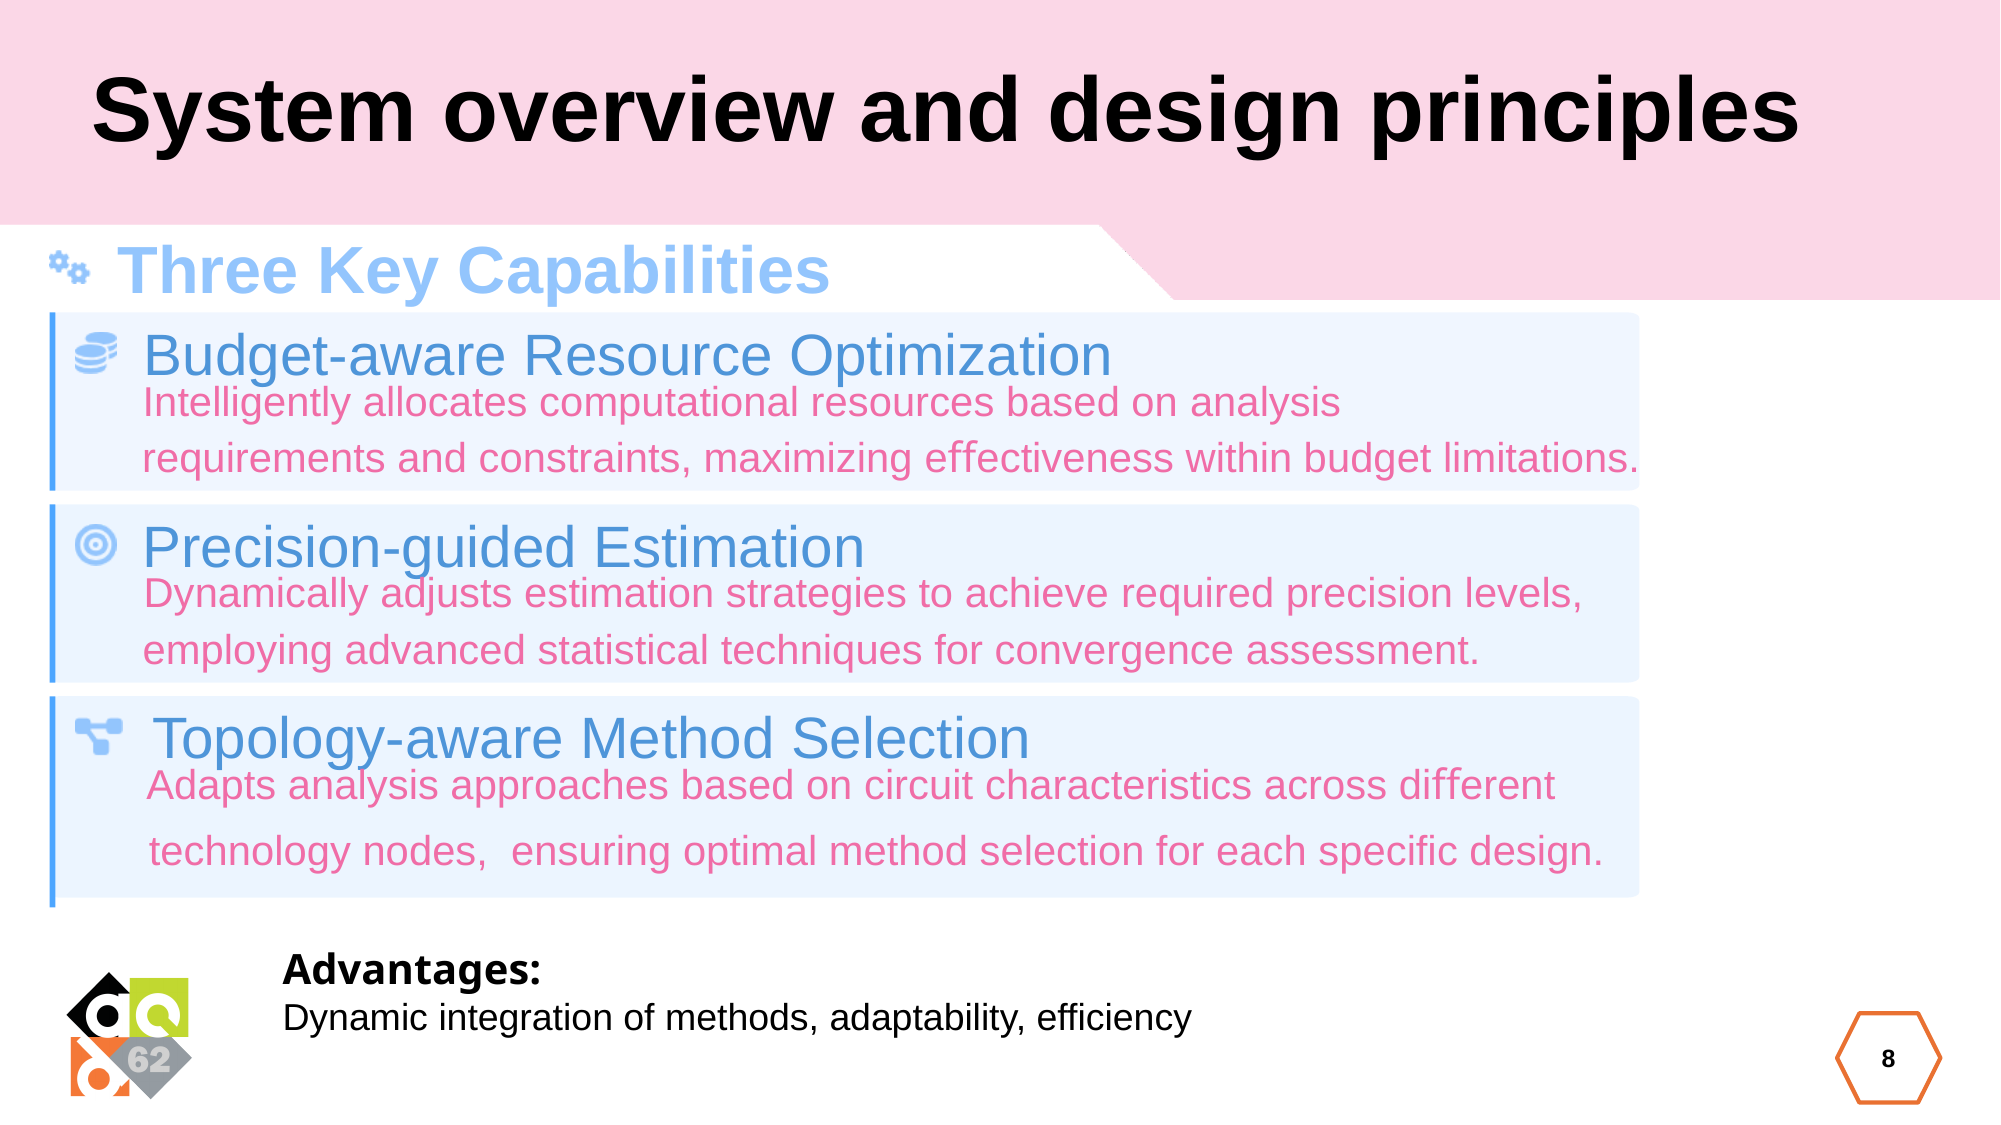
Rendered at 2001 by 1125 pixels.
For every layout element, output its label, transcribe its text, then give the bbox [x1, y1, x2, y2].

text_box [56, 312, 1640, 491]
text_box Dynamically adjusts estimation strategies to achieve required precision levels, [143, 566, 1596, 617]
text_box technology nodes, ensuring optimal method selection for each speciﬁc design. [148, 823, 1606, 875]
text_box [56, 696, 1640, 898]
text_box [49, 696, 56, 908]
text_box requirements and constraints, maximizing eﬀectiveness within budget limitations. [142, 430, 1641, 481]
text_box employing advanced statistical techniques for convergence assessment. [142, 622, 1482, 673]
picture [75, 716, 123, 759]
title System overview and design principles [76, 3, 1936, 221]
text_box Topology-aware Method Selection [152, 700, 1033, 758]
text_box Precision-guided Estimation [142, 508, 867, 579]
picture [41, 948, 218, 1125]
text_box Advantages: Dynamic integration of methods, adaptability, efficiency [267, 935, 1247, 1091]
text_box Intelligently allocates computational resources based on analysis [142, 374, 1342, 425]
text_box Adapts analysis approaches based on circuit characteristics across diﬀerent [146, 758, 1556, 809]
text_box [49, 504, 56, 683]
picture [75, 524, 118, 567]
text_box Three Key Capabilities [117, 227, 833, 308]
slide_number 8 [1835, 1011, 1943, 1105]
picture [0, 0, 2001, 300]
text_box [56, 504, 1640, 683]
text_box Budget-aware Resource Optimization [143, 316, 1115, 374]
picture [75, 332, 118, 375]
text_box [49, 312, 56, 491]
